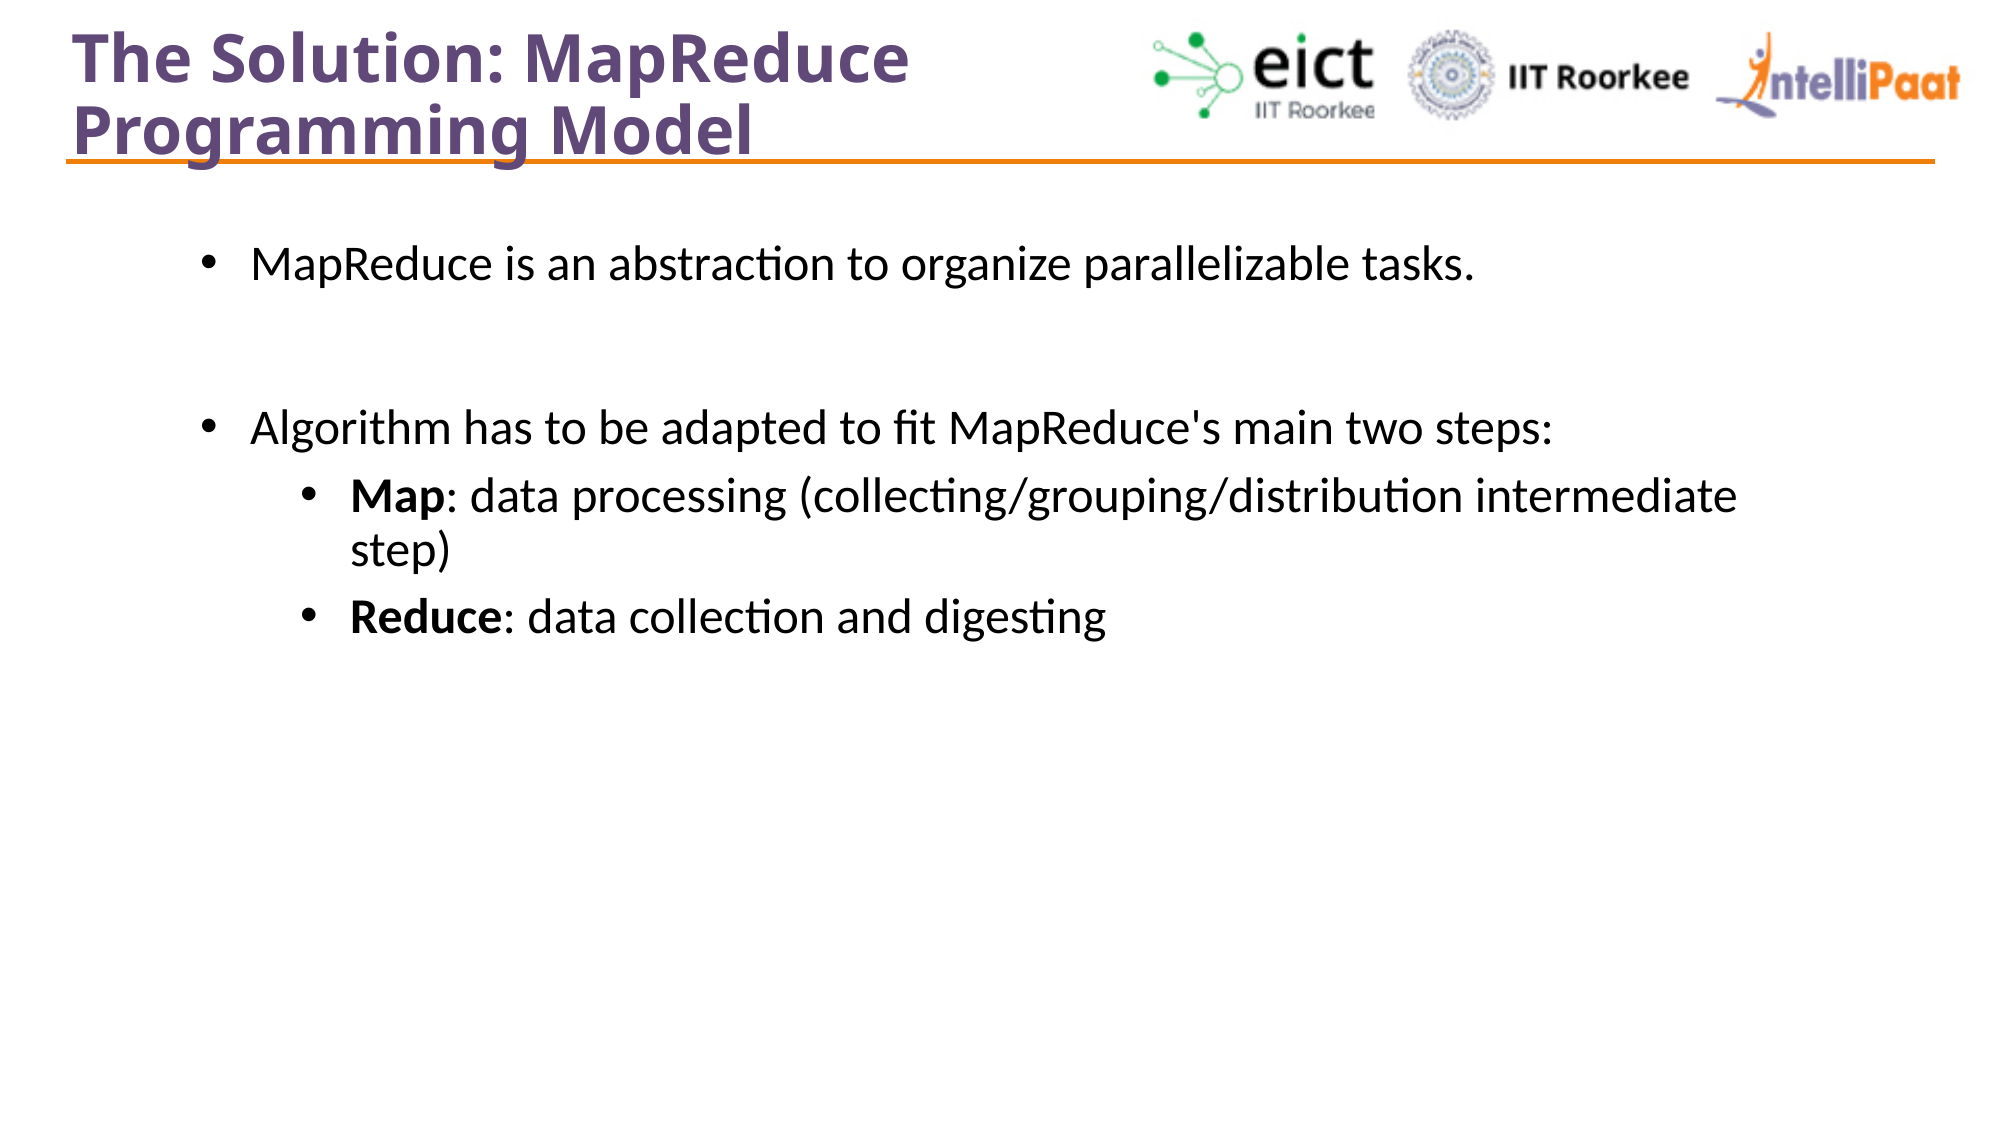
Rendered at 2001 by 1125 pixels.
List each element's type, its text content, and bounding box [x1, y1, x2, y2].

text_box The Solution: MapReduce Programming Model [71, 33, 1156, 160]
picture [1108, 18, 2000, 144]
text_box MapReduce is an abstraction to organize parallelizable tasks. Algorithm has to be adapted to fit MapReduce's main two steps: Map: data processing (collecting/grouping/distribution intermediate step) Reduce: data collection and digesting [185, 230, 1836, 895]
